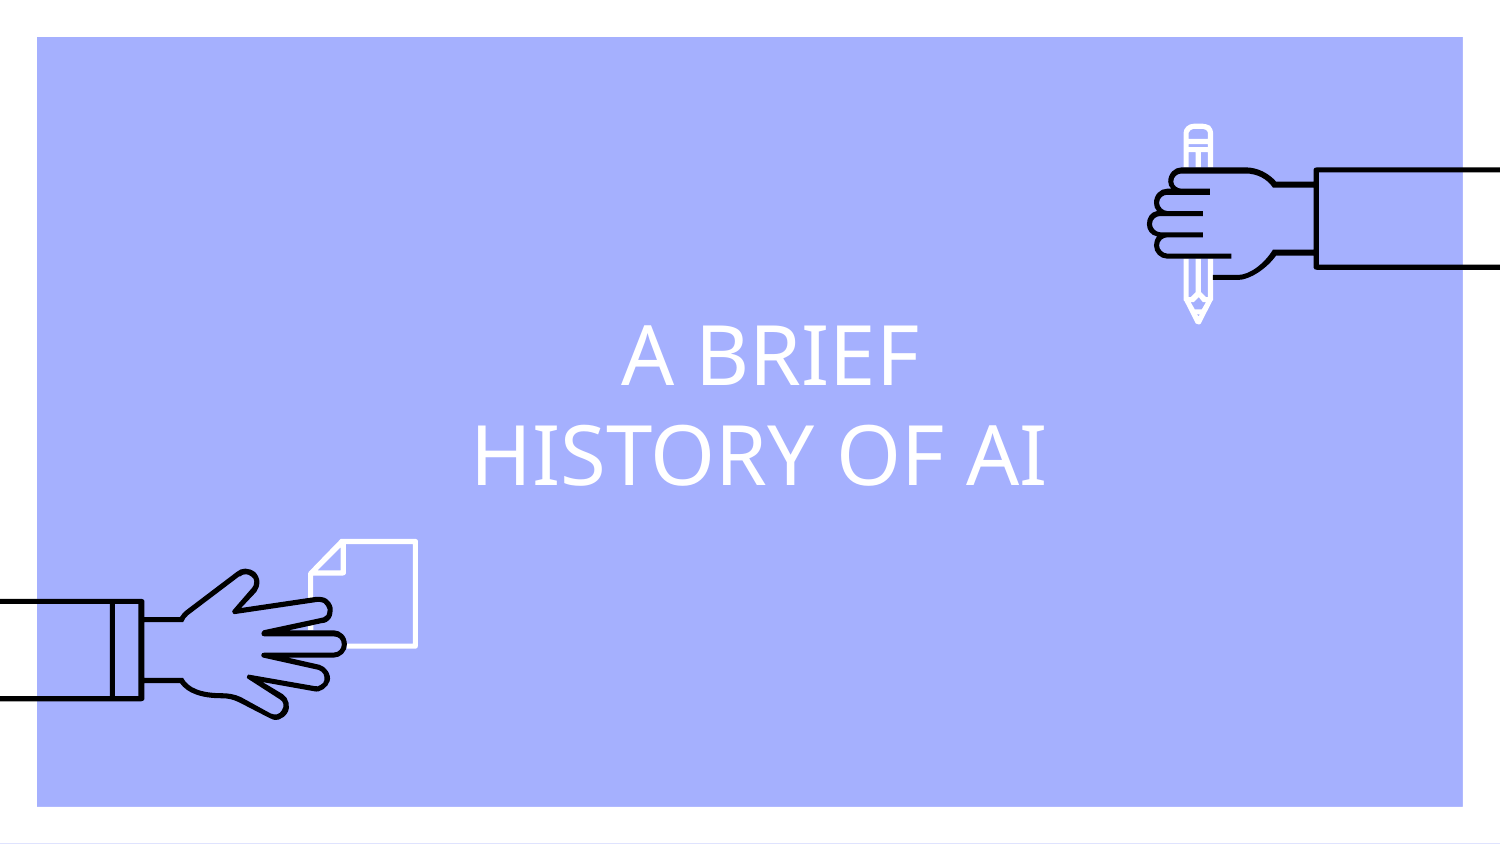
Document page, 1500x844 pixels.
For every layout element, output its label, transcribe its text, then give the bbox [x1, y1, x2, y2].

title A BRIEF HISTORY OF AI [451, 326, 1090, 517]
